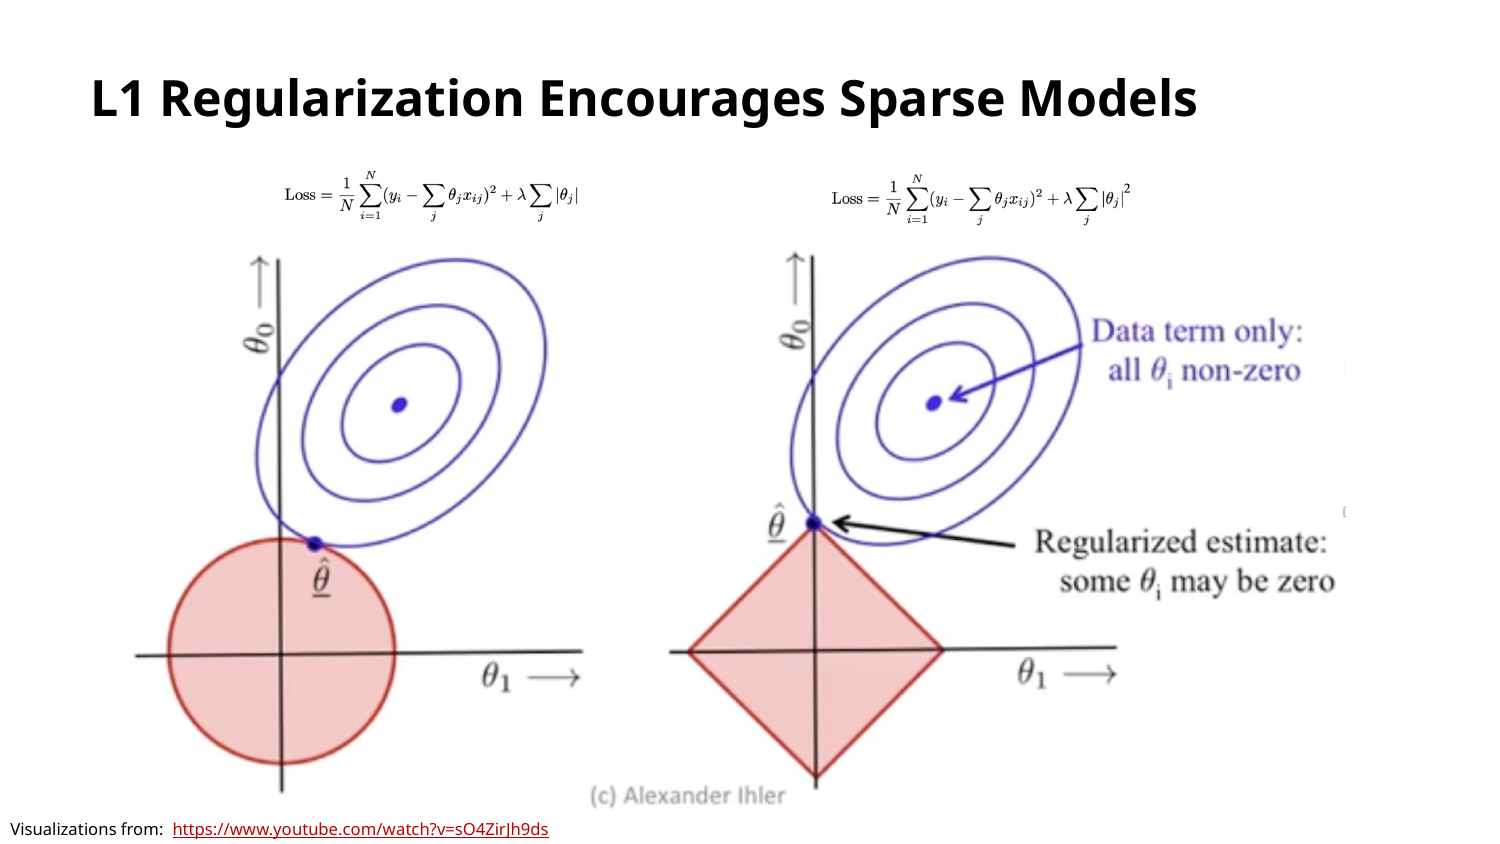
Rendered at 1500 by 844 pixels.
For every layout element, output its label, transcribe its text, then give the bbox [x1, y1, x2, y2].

picture [70, 162, 1346, 815]
title L1 Regularization Encourages Sparse Models [75, 59, 1425, 160]
text_box Visualizations from: https://www.youtube.com/watch?v=sO4ZirJh9ds [0, 811, 913, 844]
